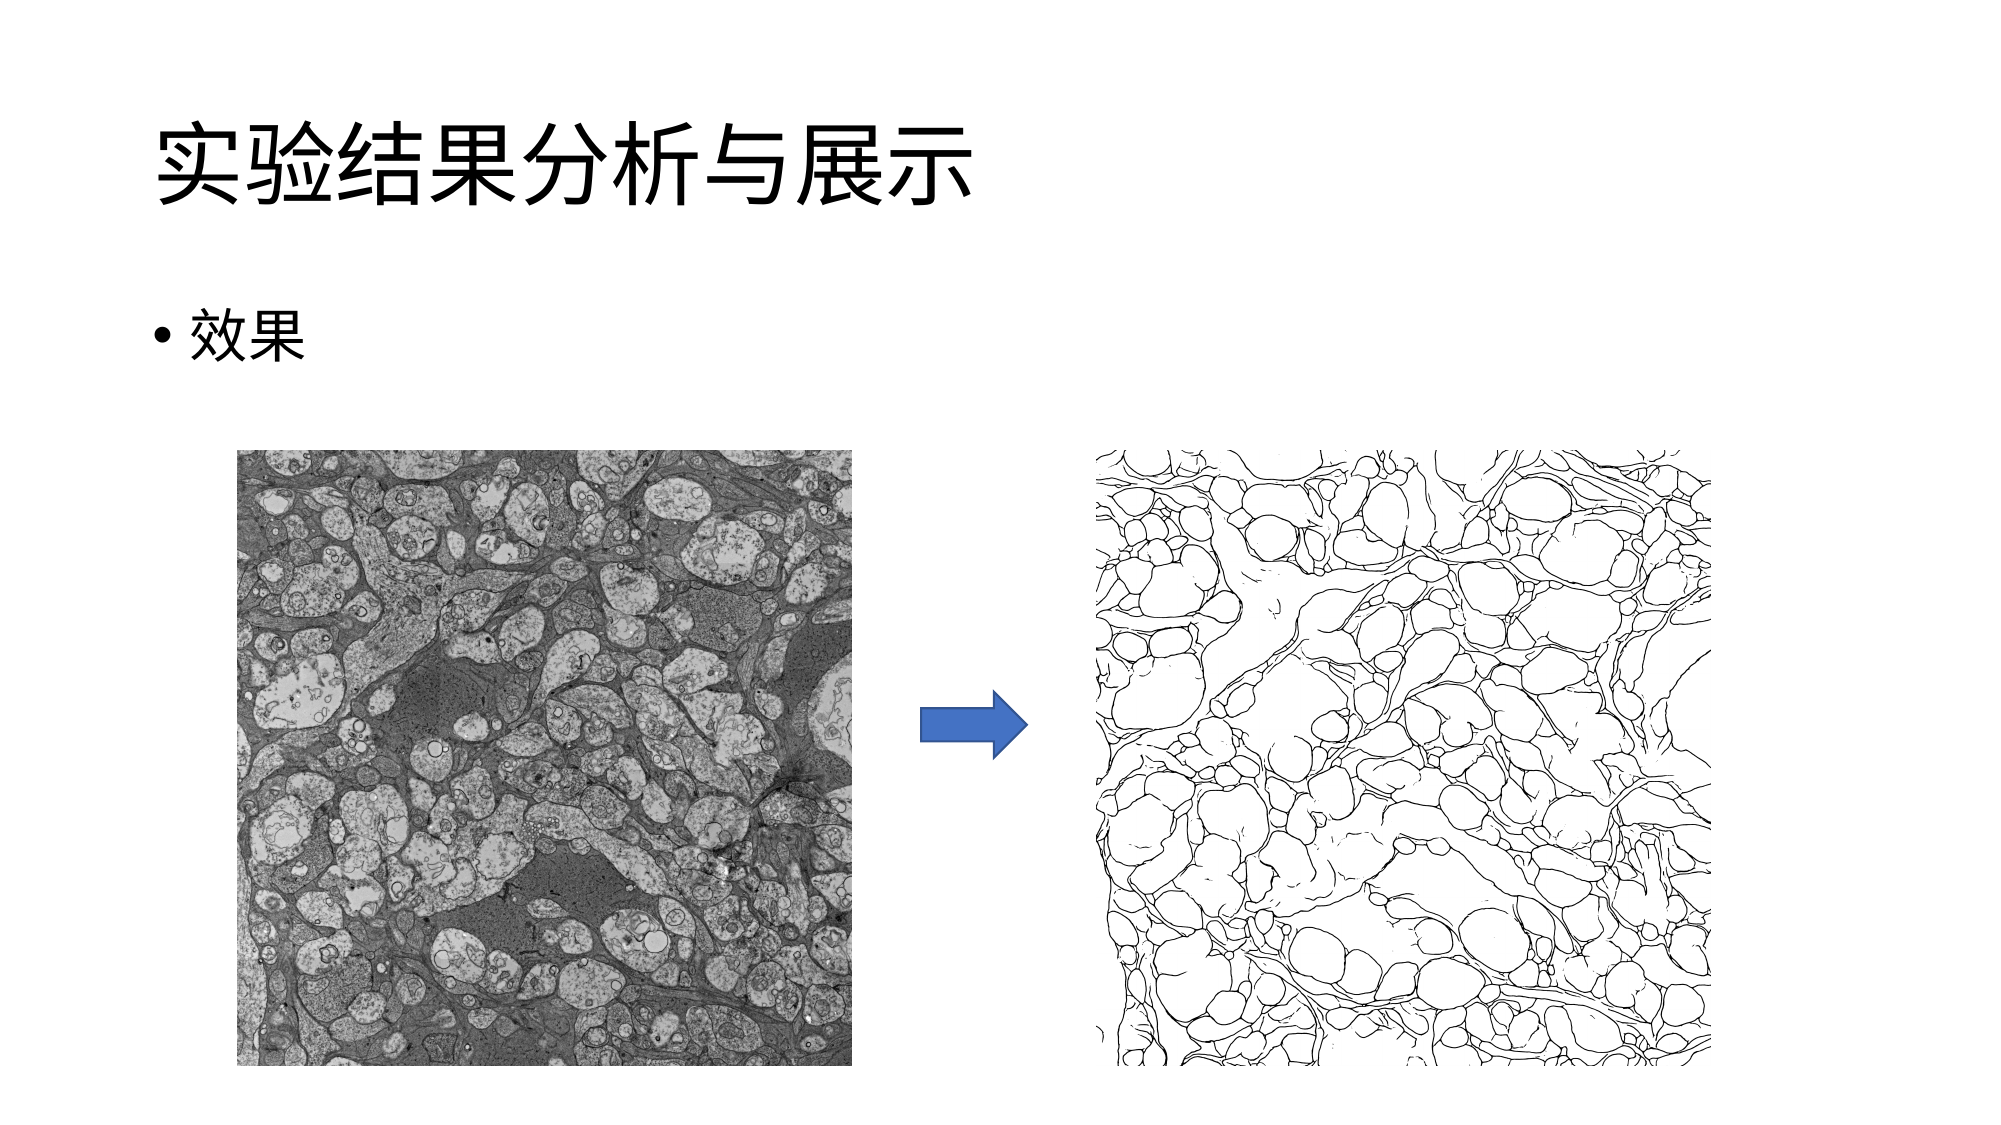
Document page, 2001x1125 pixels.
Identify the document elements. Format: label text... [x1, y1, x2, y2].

title 实验结果分析与展示 [137, 59, 1863, 278]
text_box [920, 689, 1029, 761]
picture [1096, 450, 1711, 1066]
list 效果 [137, 299, 1863, 1014]
picture [237, 450, 852, 1066]
